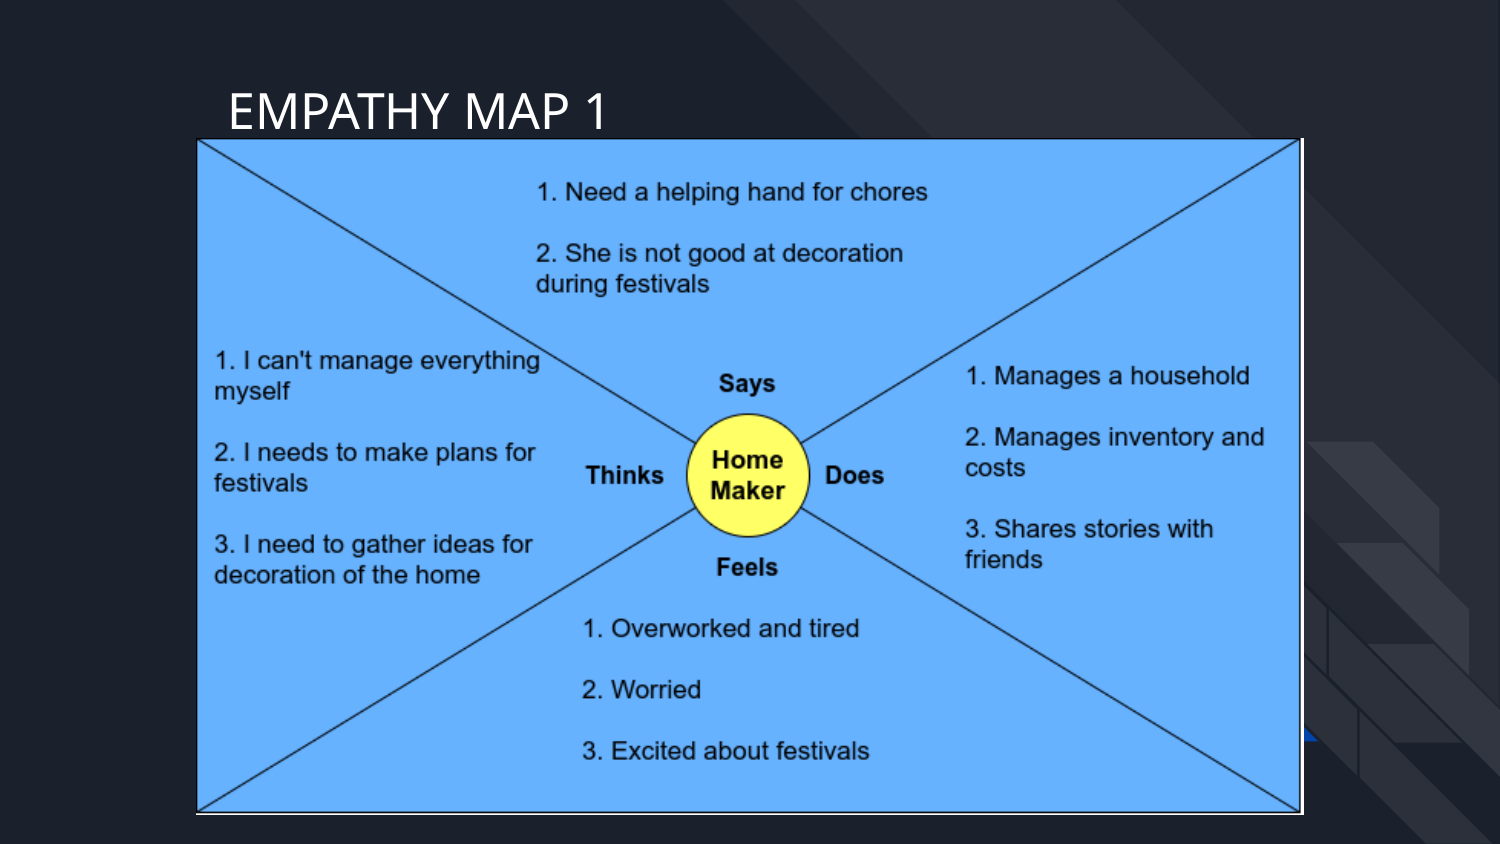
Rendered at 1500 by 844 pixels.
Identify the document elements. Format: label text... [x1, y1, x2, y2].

title EMPATHY MAP 1 [212, 64, 1368, 215]
picture [196, 138, 1304, 815]
